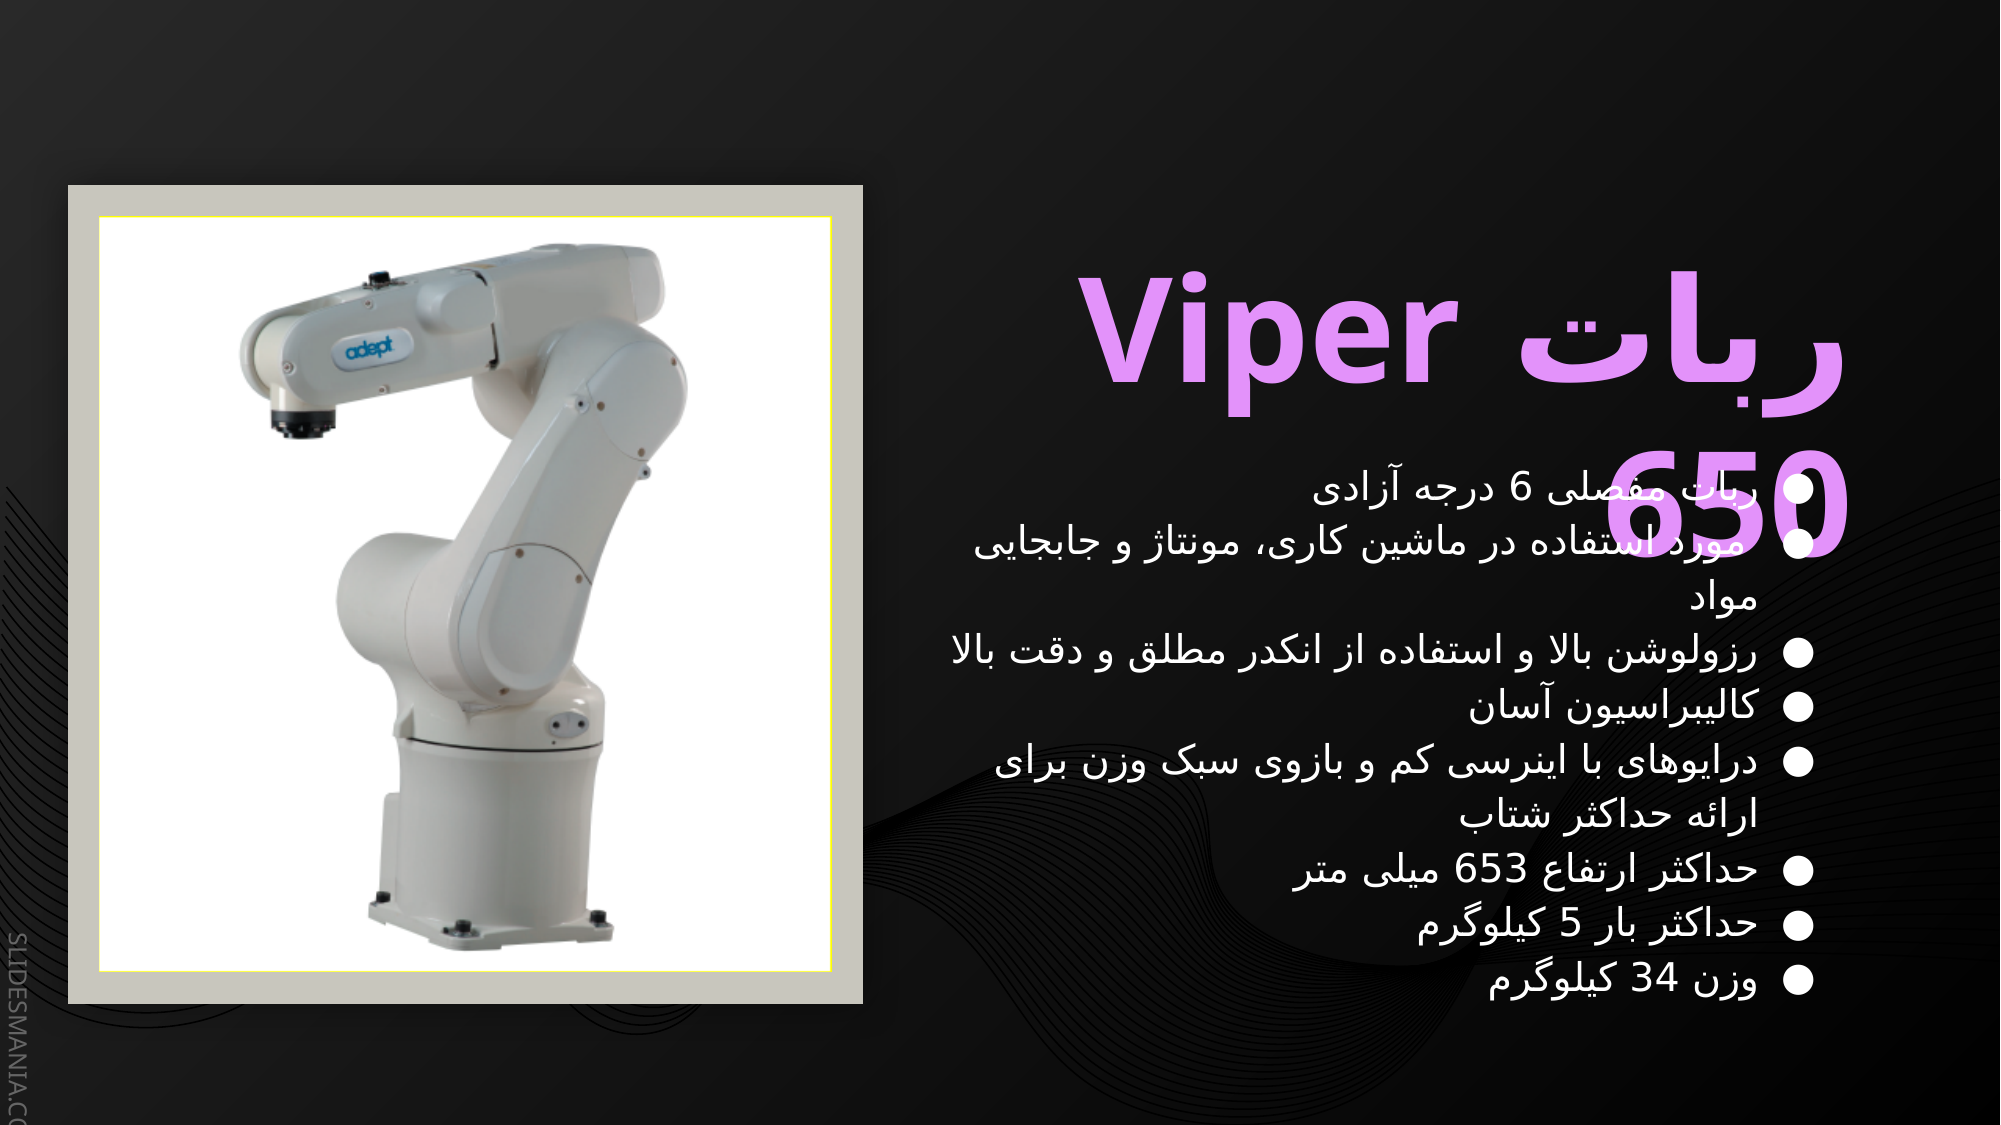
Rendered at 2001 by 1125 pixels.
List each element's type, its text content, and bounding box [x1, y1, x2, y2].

list ربات مفصلی 6 درجه آزادی مورد استفاده در ماشین کاری، مونتاژ و جابجایی مواد رزولوشن بالا و استفاده از انکدر مطلق و دقت بالا کالیبراسیون آسان درایوهای با اینرسی کم و بازوی سبک وزن برای ارائه حداکثر شتاب حداکثر ارتفاع 653 میلی متر حداکثر بار 5 کیلوگرم وزن 34 کیلوگرم [891, 433, 1836, 923]
picture [98, 215, 832, 973]
title ربات Viper 650 [890, 216, 1874, 434]
